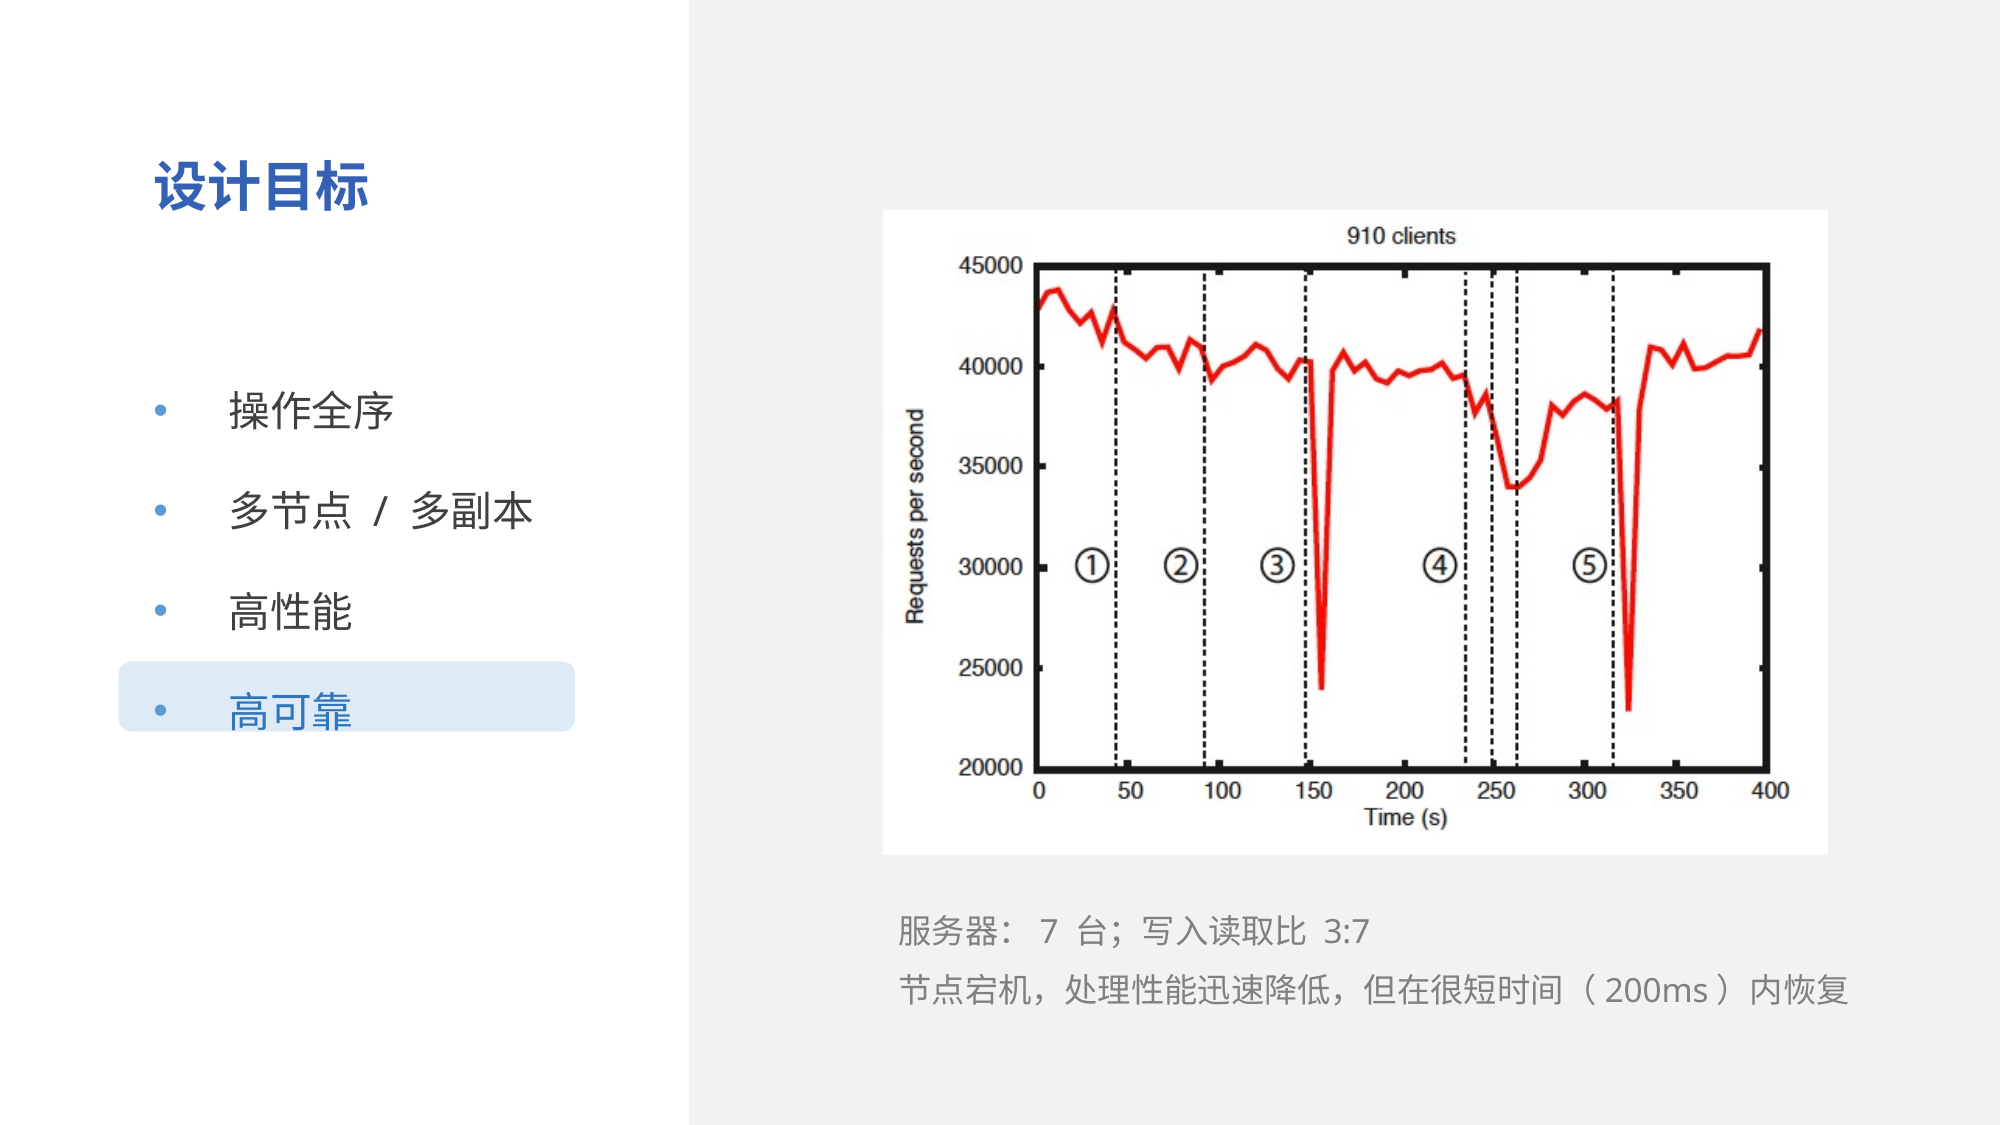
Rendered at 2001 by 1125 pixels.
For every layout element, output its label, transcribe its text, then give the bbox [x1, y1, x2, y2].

picture [883, 210, 1828, 855]
text_box [117, 660, 138, 733]
text_box 操作全序 多节点 / 多副本 高性能 高可靠 [138, 327, 712, 743]
text_box 服务器：7 台；写入读取比 3:7 节点宕机，处理性能迅速降低，但在很短时间（200ms）内恢复 [883, 882, 1903, 1017]
text_box 设计目标 [138, 145, 1762, 225]
text_box [688, 0, 2000, 1125]
